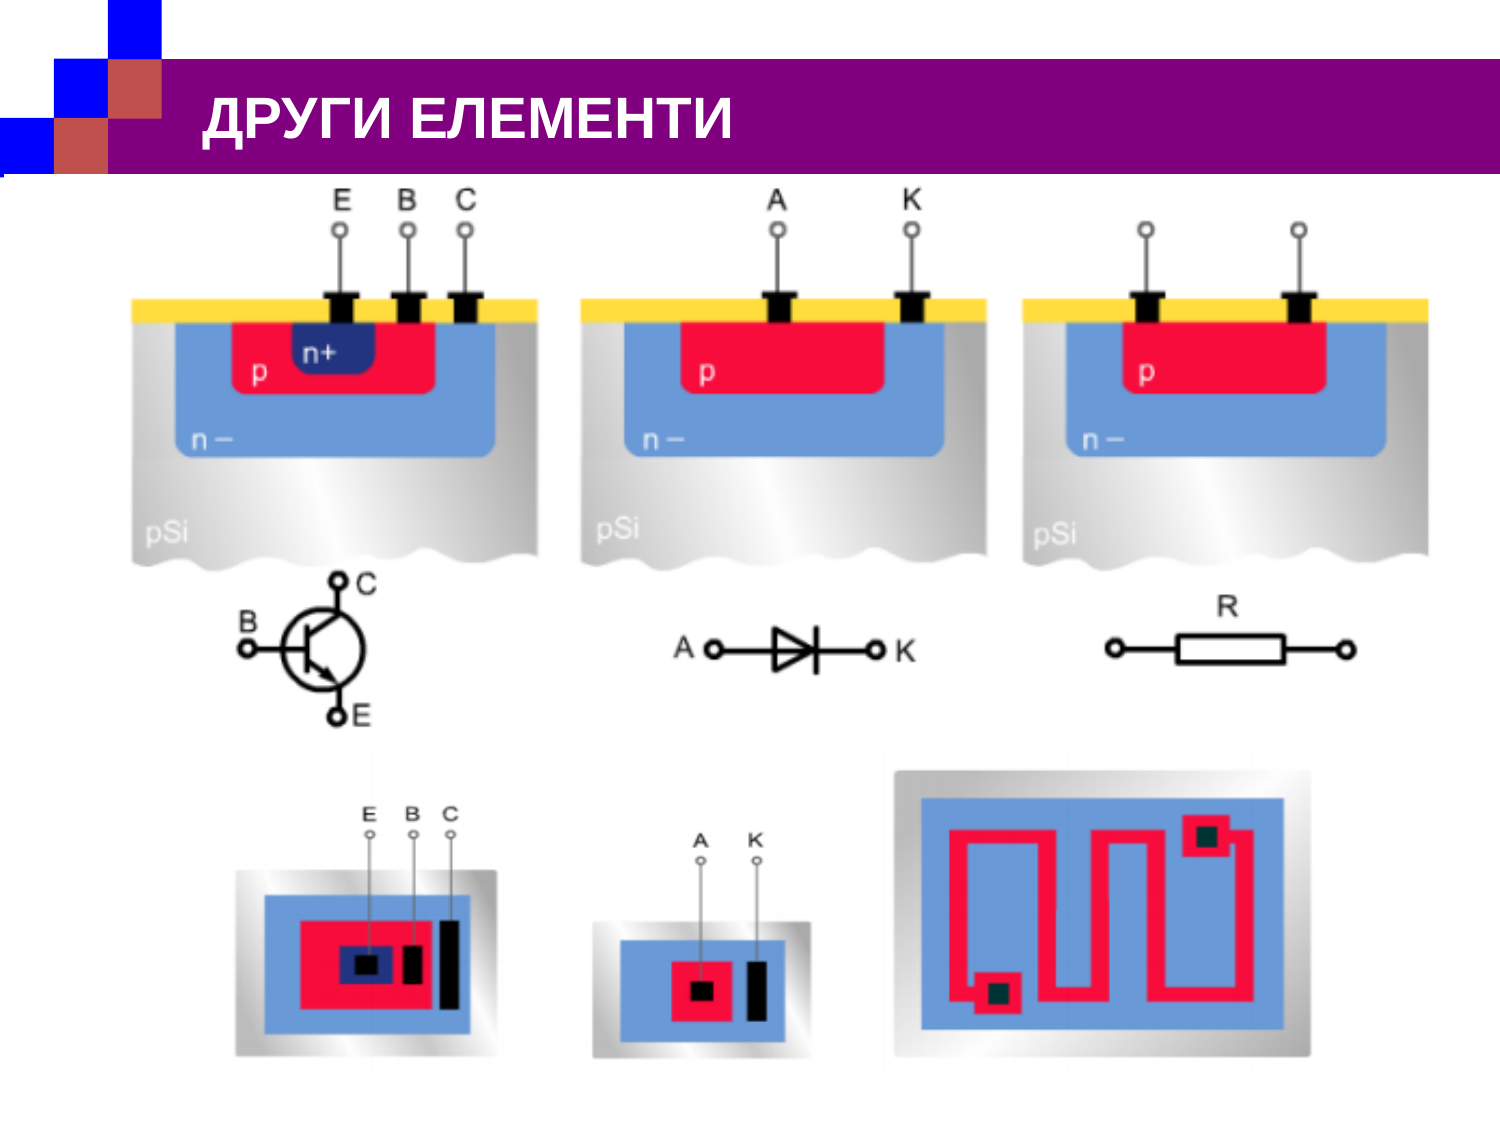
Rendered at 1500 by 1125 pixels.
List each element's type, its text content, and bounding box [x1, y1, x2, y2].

title ДРУГИ ЕЛЕМЕНТИ [187, 74, 1401, 156]
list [4, 174, 1500, 738]
picture [162, 749, 1338, 1080]
